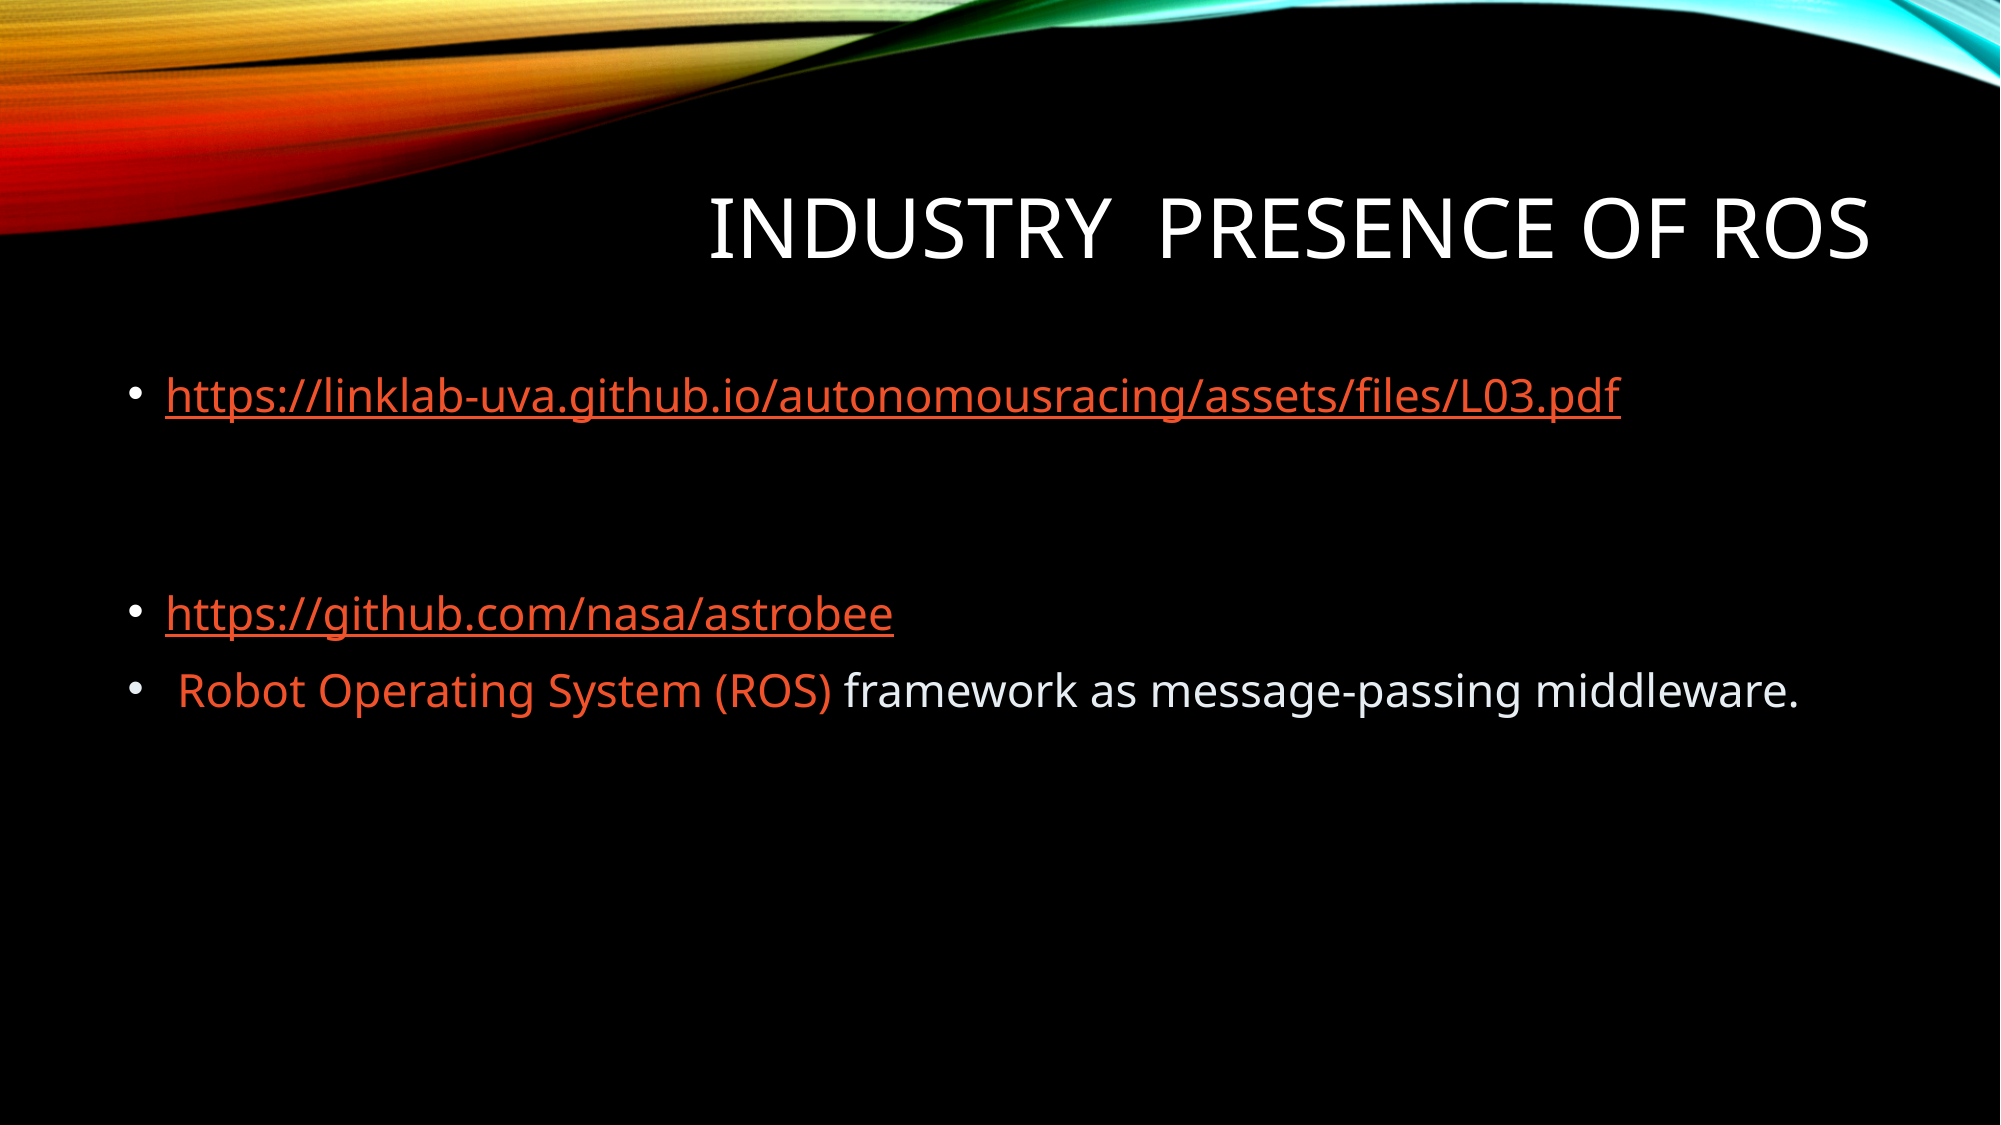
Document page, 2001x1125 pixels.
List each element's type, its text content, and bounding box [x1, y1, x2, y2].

picture [0, 0, 2000, 237]
list https://linklab-uva.github.io/autonomousracing/assets/files/L03.pdf https://github.com/nasa/astrobee Robot Operating System (ROS) framework as message-passing middleware. [112, 360, 1888, 1021]
title Industry Presence of ros [474, 125, 1888, 338]
